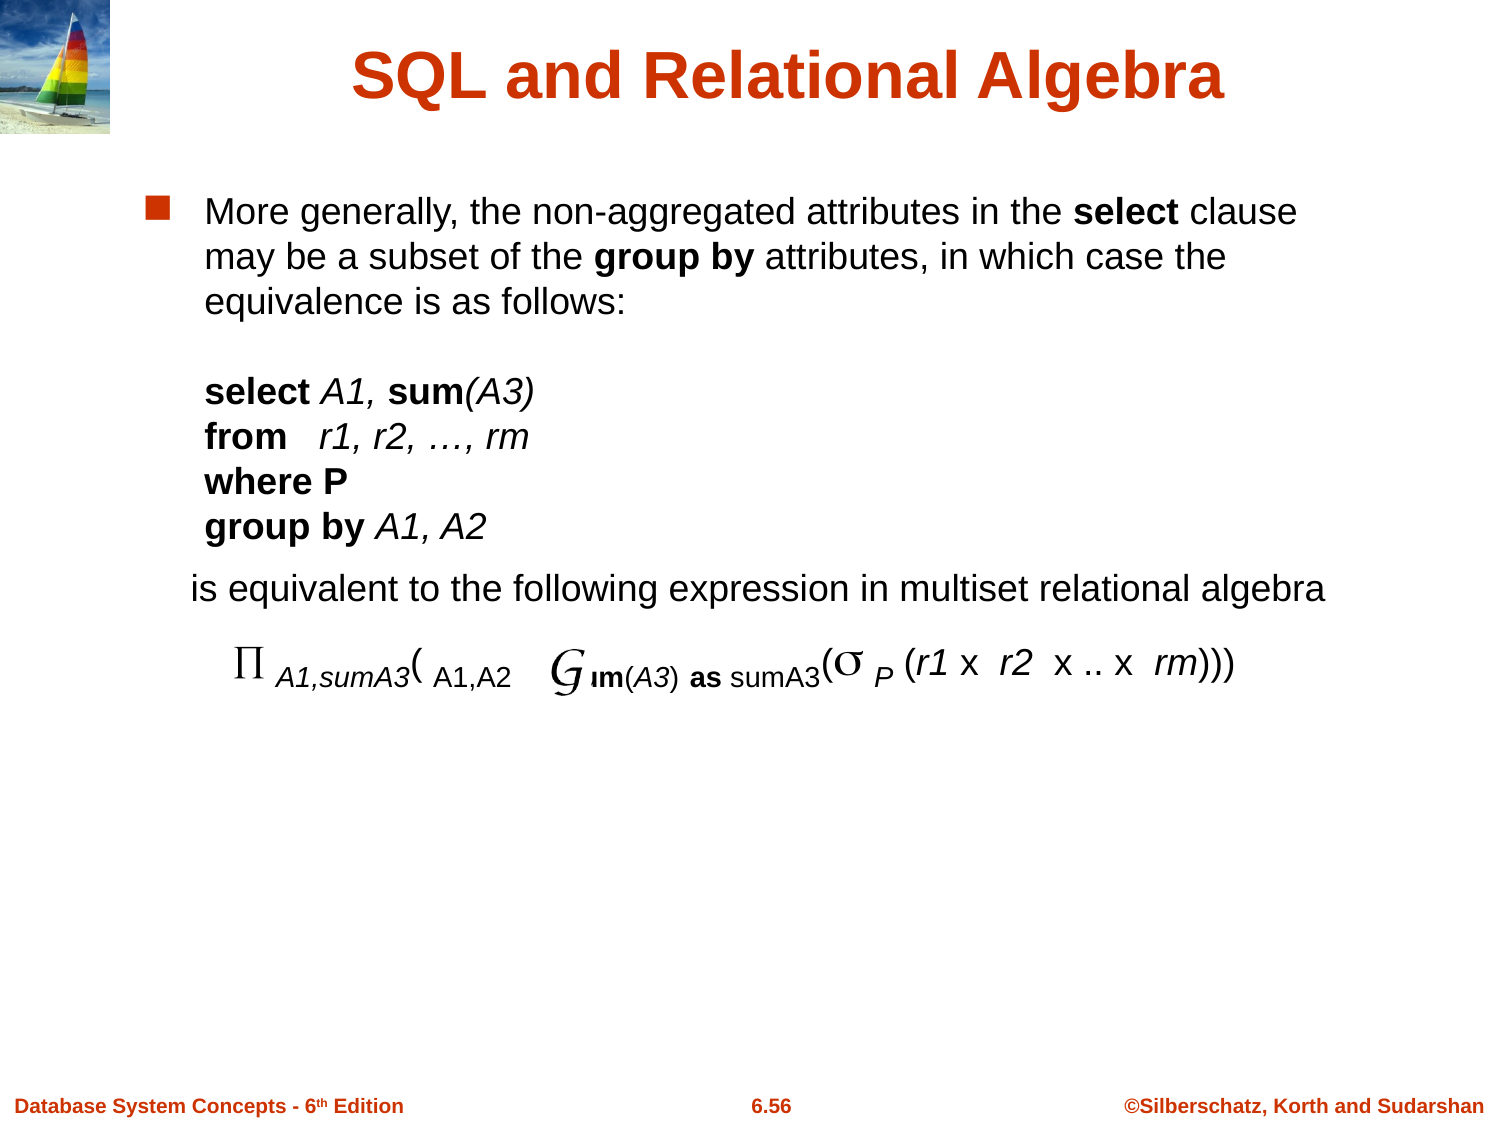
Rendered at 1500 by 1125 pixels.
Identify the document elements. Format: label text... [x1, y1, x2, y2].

picture [546, 634, 592, 705]
title SQL and Relational Algebra [125, 18, 1452, 120]
list More generally, the non-aggregated attributes in the select clause may be a subset of the group by attributes, in which case the equivalence is as follows: select A1, sum(A3) from r1, r2, …, rm where P group by A1, A2 is equivalent to the following expression in multiset relational algebra  A1,sumA3( A1,A2 sum(A3) as sumA3( P (r1 x r2 x .. x rm))) [133, 179, 1391, 984]
picture [0, 0, 110, 134]
